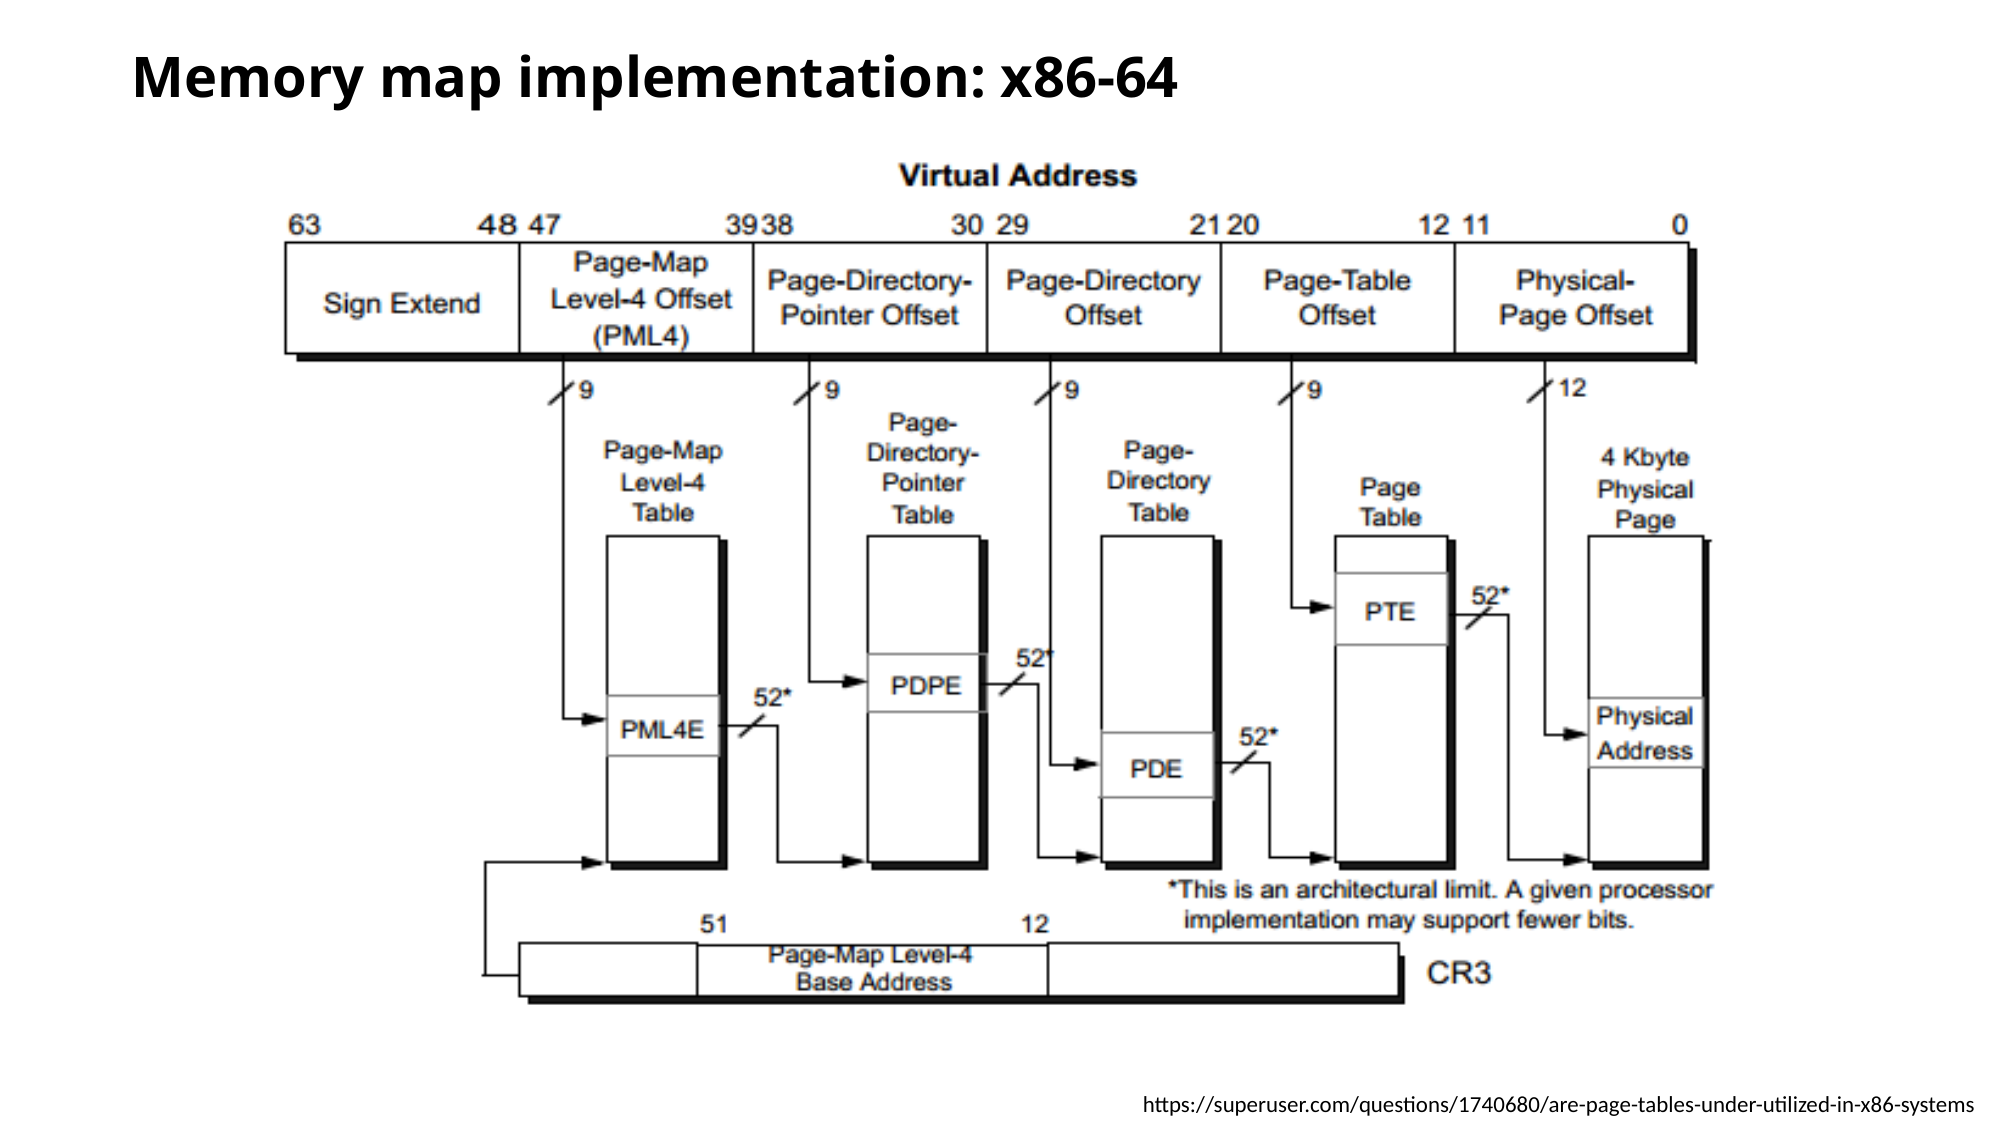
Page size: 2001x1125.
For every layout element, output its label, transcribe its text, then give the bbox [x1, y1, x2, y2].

title Memory map implementation: x86-64 [116, 20, 1327, 139]
text_box https://superuser.com/questions/1740680/are-page-tables-under-utilized-in-x86-systems [1128, 1082, 2000, 1125]
picture [251, 138, 1749, 1035]
